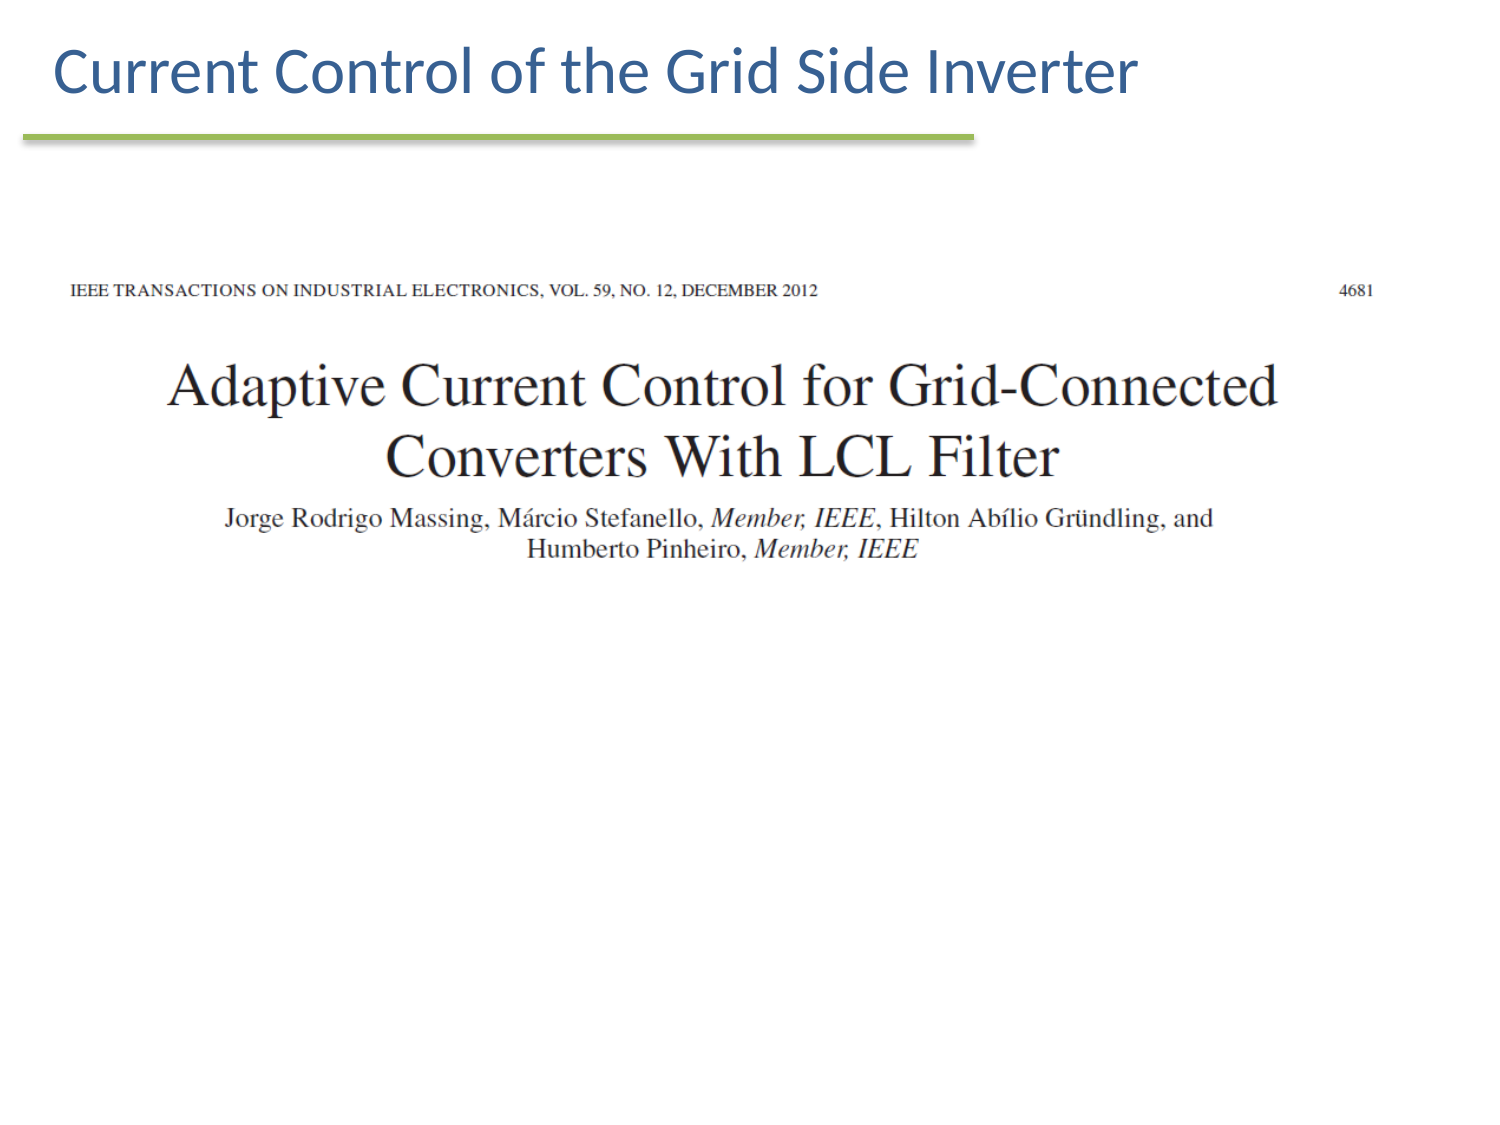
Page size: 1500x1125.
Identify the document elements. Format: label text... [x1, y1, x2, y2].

picture [41, 243, 1418, 604]
text_box Current Control of the Grid Side Inverter [0, 19, 1329, 207]
